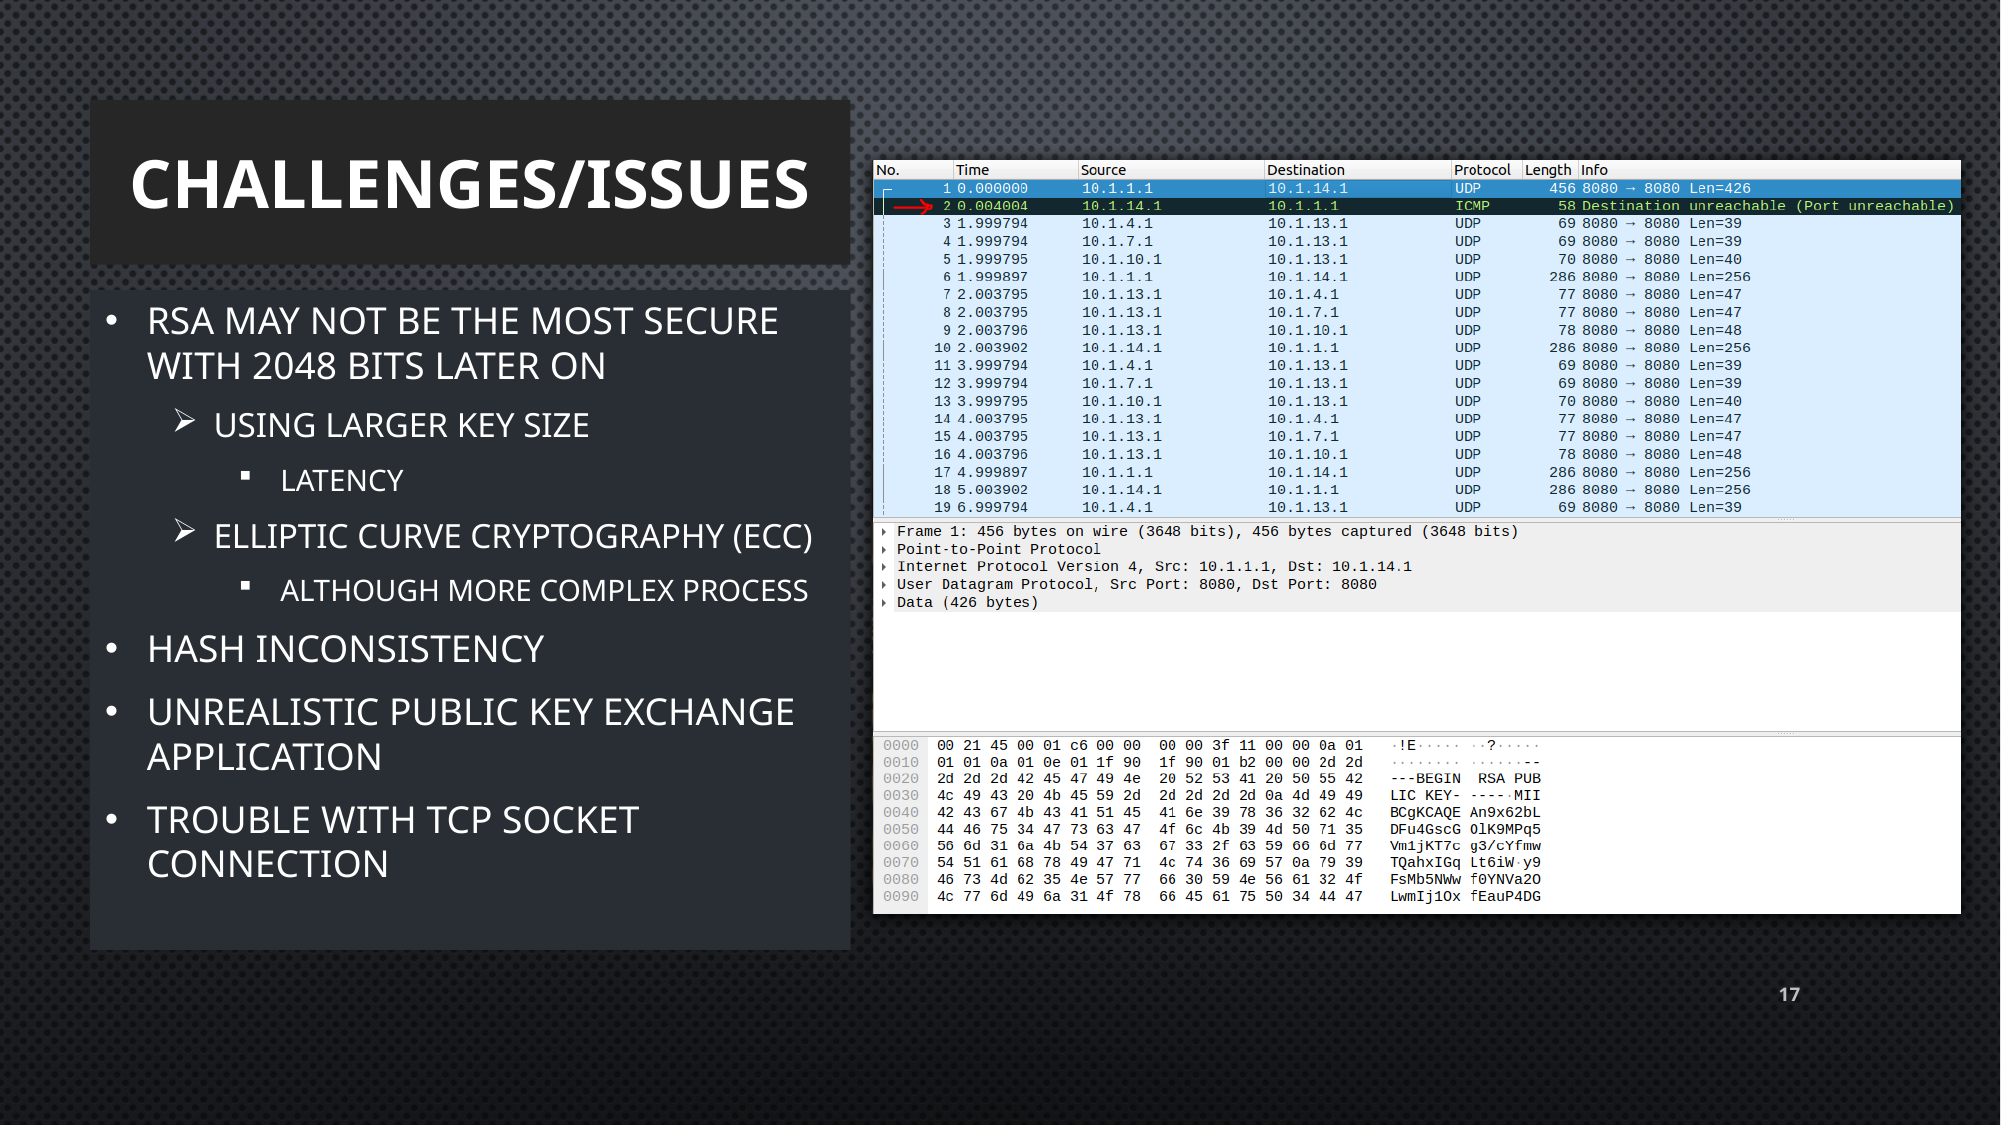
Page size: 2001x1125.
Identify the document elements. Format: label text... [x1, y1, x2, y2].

list RSA may not be the most secure with 2048 bits later on Using larger key size Latency Elliptic Curve Cryptography (ECC) Although more complex process Hash inconsistency Unrealistic public key exchange application Trouble with TCP socket connection [90, 290, 851, 950]
text_box Challenges/Issues [90, 99, 851, 265]
slide_number 17 [1724, 965, 1816, 1025]
picture [871, 160, 1962, 915]
